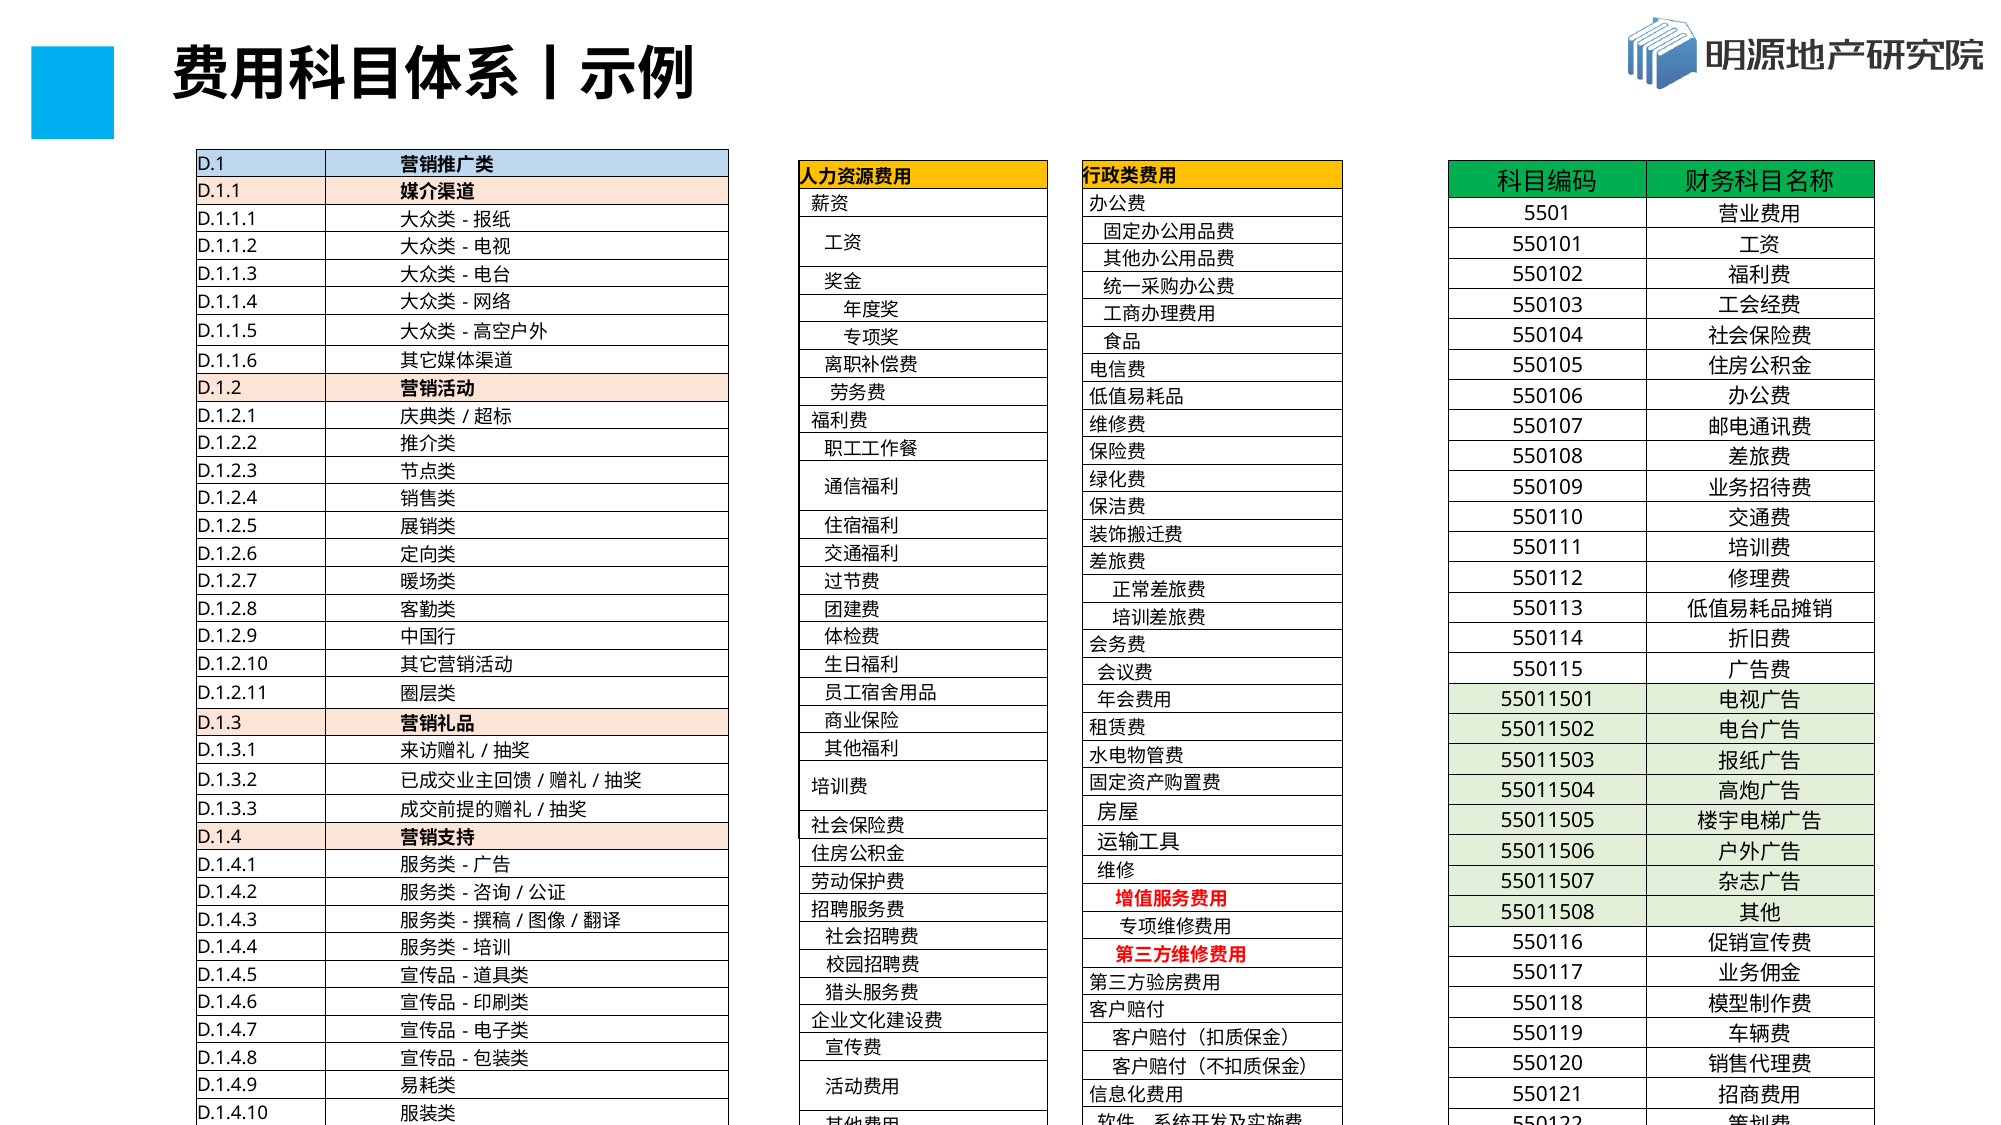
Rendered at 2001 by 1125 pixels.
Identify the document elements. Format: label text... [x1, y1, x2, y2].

table_cell 低值易耗品摊销 [1647, 593, 1874, 622]
table_cell 服务类-广告 [326, 850, 728, 877]
table_cell 报纸广告 [1647, 744, 1874, 774]
table_cell 培训差旅费 [1083, 603, 1342, 629]
table_cell 校园招聘费 [800, 950, 1047, 977]
table_cell 成交前提的赠礼/抽奖 [326, 795, 728, 822]
table_cell 年度奖 [800, 295, 1047, 321]
table_cell 推介类 [326, 429, 728, 456]
table_cell 房屋 [1083, 796, 1342, 825]
table_cell D.1.3.3 [197, 795, 325, 822]
table_cell 550122 [1449, 1109, 1646, 1125]
table_cell 保洁费 [1083, 492, 1342, 519]
table_cell 550106 [1449, 380, 1646, 409]
table_cell 电信费 [1083, 354, 1342, 381]
table_cell 其他费用 [800, 1111, 1047, 1125]
table_cell D.1.2.1 [197, 402, 325, 428]
table_cell 专项奖 [800, 322, 1047, 349]
table_cell 550120 [1449, 1048, 1646, 1077]
table_cell 第三方维修费用 [1083, 939, 1342, 967]
table_cell 大众类-电台 [326, 260, 728, 286]
table_cell 55011508 [1449, 896, 1646, 926]
table_cell 低值易耗品 [1083, 382, 1342, 409]
table_cell 节点类 [326, 457, 728, 483]
table_cell 专项维修费用 [1083, 912, 1342, 938]
table_cell D.1.1.5 [197, 315, 325, 345]
table_cell D.1.2.11 [197, 677, 325, 708]
table_cell 庆典类/超标 [326, 402, 728, 428]
table_cell D.1.4.3 [197, 906, 325, 932]
table_cell 邮电通讯费 [1647, 410, 1874, 440]
table_cell 固定资产购置费 [1083, 768, 1342, 795]
table_cell 大众类-报纸 [326, 205, 728, 231]
table_cell 食品 [1083, 327, 1342, 353]
table_cell D.1.3.1 [197, 736, 325, 763]
table_header 科目编码 [1449, 161, 1646, 197]
table_cell 维修 [1083, 856, 1342, 883]
table_cell D.1.2.3 [197, 457, 325, 483]
table_cell 550115 [1449, 653, 1646, 683]
table_cell 55011505 [1449, 805, 1646, 834]
table_cell 550114 [1449, 623, 1646, 652]
table_cell 客勤类 [326, 595, 728, 621]
table_cell 易耗类 [326, 1071, 728, 1098]
table_cell 广告费 [1647, 653, 1874, 683]
table_cell 550121 [1449, 1078, 1646, 1108]
table_cell D.1.4.1 [197, 850, 325, 877]
table_cell 550112 [1449, 562, 1646, 592]
table_cell D.1.4.4 [197, 933, 325, 960]
table_cell 运输工具 [1083, 826, 1342, 855]
table_cell 来访赠礼/抽奖 [326, 736, 728, 763]
table_cell 住房公积金 [800, 839, 1047, 866]
table_cell 水电物管费 [1083, 741, 1342, 767]
table_cell 过节费 [800, 567, 1047, 594]
table_cell 电台广告 [1647, 714, 1874, 743]
table_cell D.1.2.7 [197, 567, 325, 594]
table_cell 折旧费 [1647, 623, 1874, 652]
table_cell 服装类 [326, 1099, 728, 1125]
table_cell 社会招聘费 [800, 922, 1047, 949]
table_cell 办公费 [1647, 380, 1874, 409]
table_cell 劳务费 [800, 378, 1047, 405]
table_cell 其他 [1647, 896, 1874, 926]
table_cell 户外广告 [1647, 835, 1874, 865]
table_cell D.1.1 [197, 177, 325, 204]
table_cell 550105 [1449, 350, 1646, 379]
table_cell 薪资 [800, 189, 1047, 216]
table_cell 修理费 [1647, 562, 1874, 592]
table_cell 550107 [1449, 410, 1646, 440]
table_header 行政类费用 [1083, 161, 1342, 188]
table_cell 销售代理费 [1647, 1048, 1874, 1077]
table_cell 550118 [1449, 987, 1646, 1017]
table_cell 销售类 [326, 484, 728, 511]
table_cell 楼宇电梯广告 [1647, 805, 1874, 834]
table_cell 会务费 [1083, 630, 1342, 657]
table_cell 55011501 [1449, 684, 1646, 713]
table_cell D.1.2 [197, 374, 325, 401]
table_cell 宣传品-印刷类 [326, 988, 728, 1015]
table_cell D.1.2.8 [197, 595, 325, 621]
table_cell 第三方验房费用 [1083, 968, 1342, 994]
table_cell 中国行 [326, 622, 728, 649]
table_cell 奖金 [800, 267, 1047, 294]
table_cell 培训费 [800, 761, 1047, 810]
table_cell 550103 [1449, 289, 1646, 318]
table_cell 软件、系统开发及实施费 [1083, 1107, 1342, 1125]
table_cell D.1.4 [197, 823, 325, 849]
table_cell 服务类-咨询/公证 [326, 878, 728, 905]
table_cell 保险费 [1083, 437, 1342, 464]
table_cell 其他办公用品费 [1083, 244, 1342, 271]
table_cell 维修费 [1083, 410, 1342, 436]
table_cell D.1.4.6 [197, 988, 325, 1015]
table_cell 宣传品-道具类 [326, 961, 728, 987]
table_cell 550111 [1449, 532, 1646, 561]
table_cell 年会费用 [1083, 685, 1342, 712]
table_cell 会议费 [1083, 658, 1342, 684]
table_cell 550116 [1449, 927, 1646, 956]
table_cell 55011506 [1449, 835, 1646, 865]
table_cell 550119 [1449, 1018, 1646, 1047]
table_cell 租赁费 [1083, 713, 1342, 740]
table_cell 增值服务费用 [1083, 884, 1342, 911]
table_cell 其他福利 [800, 733, 1047, 760]
table_cell 杂志广告 [1647, 866, 1874, 895]
table_cell 策划费 [1647, 1109, 1874, 1125]
table_cell 55011507 [1449, 866, 1646, 895]
table_cell 通信福利 [800, 461, 1047, 510]
table_cell 大众类-高空户外 [326, 315, 728, 345]
table_cell 工资 [1647, 228, 1874, 258]
table_cell D.1.1.3 [197, 260, 325, 286]
table_cell 职工工作餐 [800, 433, 1047, 460]
table_cell 宣传品-电子类 [326, 1016, 728, 1042]
table_cell D.1.1.2 [197, 232, 325, 259]
table_cell 5501 [1449, 198, 1646, 227]
table_cell 离职补偿费 [800, 350, 1047, 377]
table_cell 营业费用 [1647, 198, 1874, 227]
table_cell 其它营销活动 [326, 650, 728, 676]
table_cell 550108 [1449, 441, 1646, 470]
table_cell 交通费 [1647, 502, 1874, 531]
table_cell 差旅费 [1647, 441, 1874, 470]
table_cell D.1.2.4 [197, 484, 325, 511]
table_cell 工商办理费用 [1083, 299, 1342, 326]
table_cell 550101 [1449, 228, 1646, 258]
table_cell 交通福利 [800, 539, 1047, 566]
table_cell 招聘服务费 [800, 894, 1047, 921]
table_cell 体检费 [800, 622, 1047, 649]
table_cell 宣传费 [800, 1033, 1047, 1060]
table_cell 大众类-网络 [326, 287, 728, 314]
table_cell D.1.3.2 [197, 764, 325, 794]
table_cell D.1.1.4 [197, 287, 325, 314]
table_cell 550102 [1449, 259, 1646, 288]
table_cell 车辆费 [1647, 1018, 1874, 1047]
table_cell 电视广告 [1647, 684, 1874, 713]
table_cell 劳动保护费 [800, 867, 1047, 893]
table_cell 福利费 [1647, 259, 1874, 288]
table_cell 培训费 [1647, 532, 1874, 561]
table_cell 统一采购办公费 [1083, 272, 1342, 298]
table_header 营销推广类 [326, 150, 728, 176]
table_cell 客户赔付（扣质保金） [1083, 1023, 1342, 1050]
table_cell D.1.4.7 [197, 1016, 325, 1042]
table_cell 客户赔付 [1083, 995, 1342, 1022]
table_cell D.1.2.2 [197, 429, 325, 456]
table_cell 服务类-培训 [326, 933, 728, 960]
table_cell 宣传品-包装类 [326, 1043, 728, 1070]
table_cell 业务招待费 [1647, 471, 1874, 501]
table_cell 猎头服务费 [800, 978, 1047, 1004]
table_cell 营销礼品 [326, 709, 728, 735]
table_cell 住宿福利 [800, 511, 1047, 538]
table_cell 大众类-电视 [326, 232, 728, 259]
table_cell 社会保险费 [800, 811, 1047, 838]
table_cell 55011503 [1449, 744, 1646, 774]
table_cell 业务佣金 [1647, 957, 1874, 986]
table_cell 福利费 [800, 406, 1047, 432]
table_cell D.1.4.10 [197, 1099, 325, 1125]
table_cell 媒介渠道 [326, 177, 728, 204]
table_cell 绿化费 [1083, 465, 1342, 491]
table_cell 差旅费 [1083, 547, 1342, 574]
table_cell D.1.4.5 [197, 961, 325, 987]
table_cell D.1.2.9 [197, 622, 325, 649]
table_header D.1 [197, 150, 325, 176]
table_cell 员工宿舍用品 [800, 678, 1047, 705]
table_cell 住房公积金 [1647, 350, 1874, 379]
table_cell 工会经费 [1647, 289, 1874, 318]
table_cell 装饰搬迁费 [1083, 520, 1342, 546]
table_cell 促销宣传费 [1647, 927, 1874, 956]
table_cell 550109 [1449, 471, 1646, 501]
table_cell 圈层类 [326, 677, 728, 708]
table_cell 社会保险费 [1647, 319, 1874, 349]
table_cell 定向类 [326, 539, 728, 566]
table_cell 生日福利 [800, 650, 1047, 677]
table_cell 550104 [1449, 319, 1646, 349]
table_cell 模型制作费 [1647, 987, 1874, 1017]
table_cell D.1.3 [197, 709, 325, 735]
table_cell 商业保险 [800, 706, 1047, 732]
table_cell 550113 [1449, 593, 1646, 622]
table_cell D.1.2.5 [197, 512, 325, 538]
picture [1623, 13, 1988, 93]
table_cell 其它媒体渠道 [326, 346, 728, 373]
table_cell 550117 [1449, 957, 1646, 986]
text_box 费用科目体系丨示例 [156, 30, 990, 122]
table_cell 展销类 [326, 512, 728, 538]
table_cell 团建费 [800, 595, 1047, 621]
table_cell 高炮广告 [1647, 775, 1874, 804]
table_cell 客户赔付（不扣质保金） [1083, 1051, 1342, 1079]
table_cell 活动费用 [800, 1061, 1047, 1110]
table_cell 招商费用 [1647, 1078, 1874, 1108]
table_cell 暖场类 [326, 567, 728, 594]
table_cell 营销支持 [326, 823, 728, 849]
table_cell 55011504 [1449, 775, 1646, 804]
table_cell 办公费 [1083, 189, 1342, 216]
table_cell 已成交业主回馈/赠礼/抽奖 [326, 764, 728, 794]
table_cell 550110 [1449, 502, 1646, 531]
table_cell D.1.4.8 [197, 1043, 325, 1070]
table_cell 企业文化建设费 [800, 1005, 1047, 1032]
table_cell D.1.1.1 [197, 205, 325, 231]
table_cell 55011502 [1449, 714, 1646, 743]
table_header 人力资源费用 [800, 161, 1047, 188]
table_cell 固定办公用品费 [1083, 217, 1342, 243]
table_cell D.1.1.6 [197, 346, 325, 373]
table_cell D.1.4.9 [197, 1071, 325, 1098]
table_cell 正常差旅费 [1083, 575, 1342, 602]
table_cell 工资 [800, 217, 1047, 266]
table_header 财务科目名称 [1647, 161, 1874, 197]
table_cell 服务类-撰稿/图像/翻译 [326, 906, 728, 932]
table_cell D.1.2.10 [197, 650, 325, 676]
table_cell 营销活动 [326, 374, 728, 401]
table_cell D.1.2.6 [197, 539, 325, 566]
table_cell 信息化费用 [1083, 1080, 1342, 1106]
table_cell D.1.4.2 [197, 878, 325, 905]
